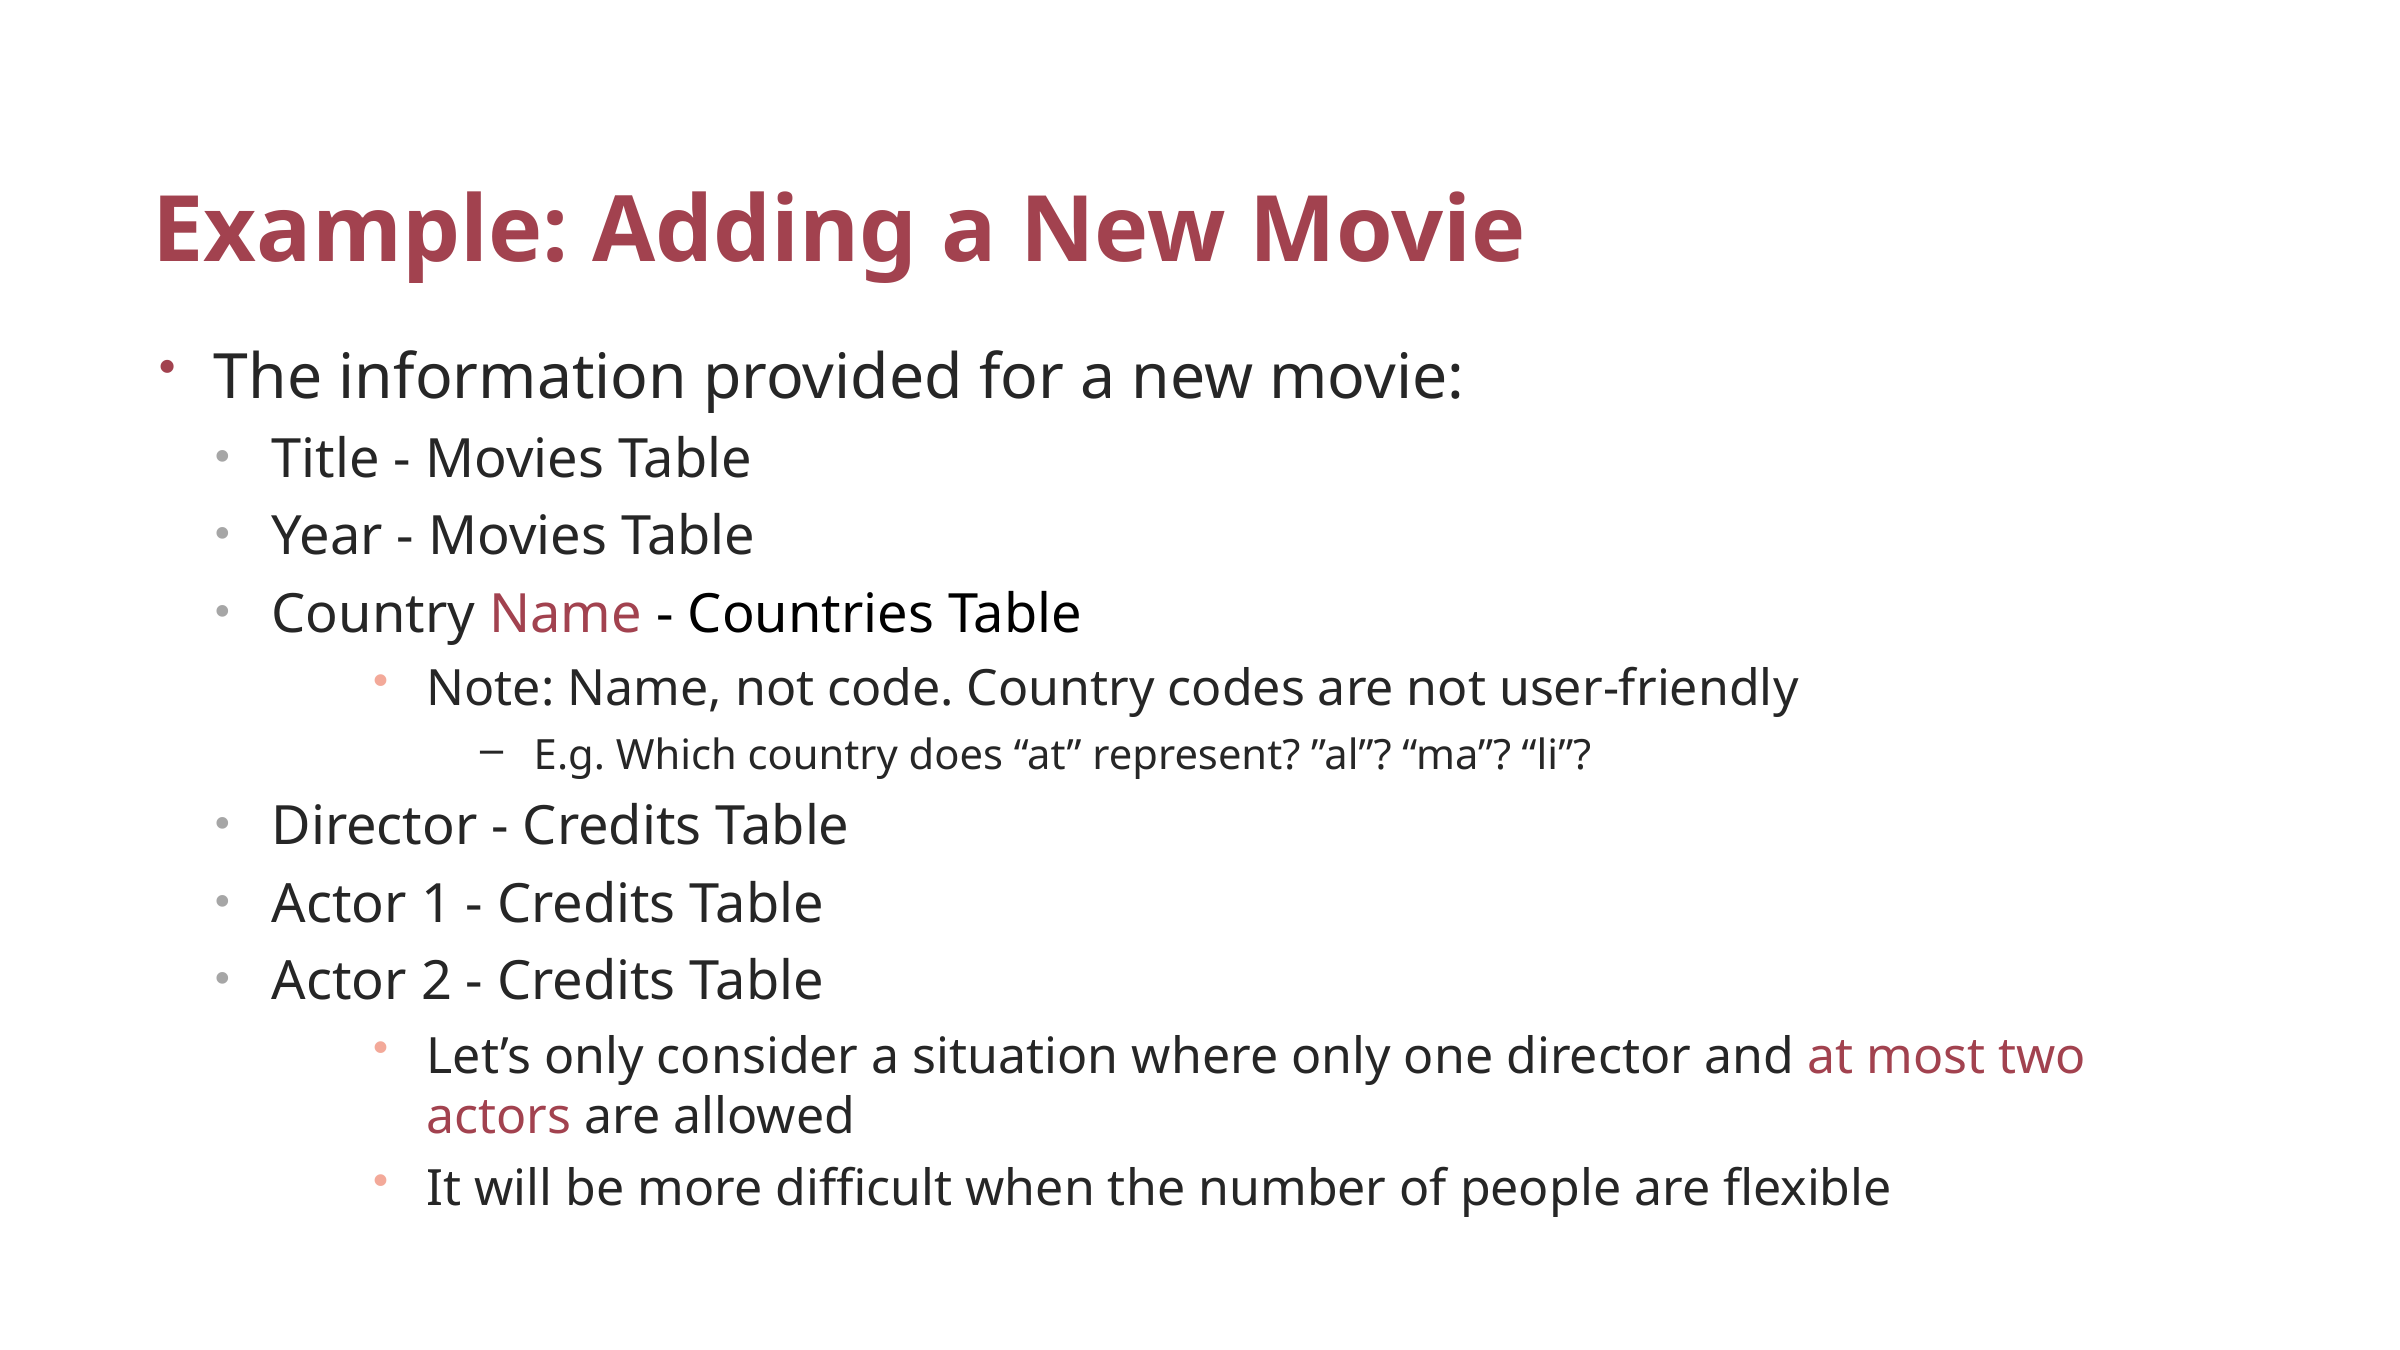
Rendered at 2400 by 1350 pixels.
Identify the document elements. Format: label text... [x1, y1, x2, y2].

title Example: Adding a New Movie [137, 54, 2263, 288]
list The information provided for a new movie: Title - Movies Table Year - Movies Table Country Name - Countries Table Note: Name, not code. Country codes are not user-friendly E.g. Which country does “at” represent? ”al”? “ma”? “li”? Director - Credits Table Actor 1 - Credits Table Actor 2 - Credits Table Let’s only consider a situation where only one director and at most two actors are allowed It will be more difficult when the number of people are flexible [137, 324, 2263, 1200]
